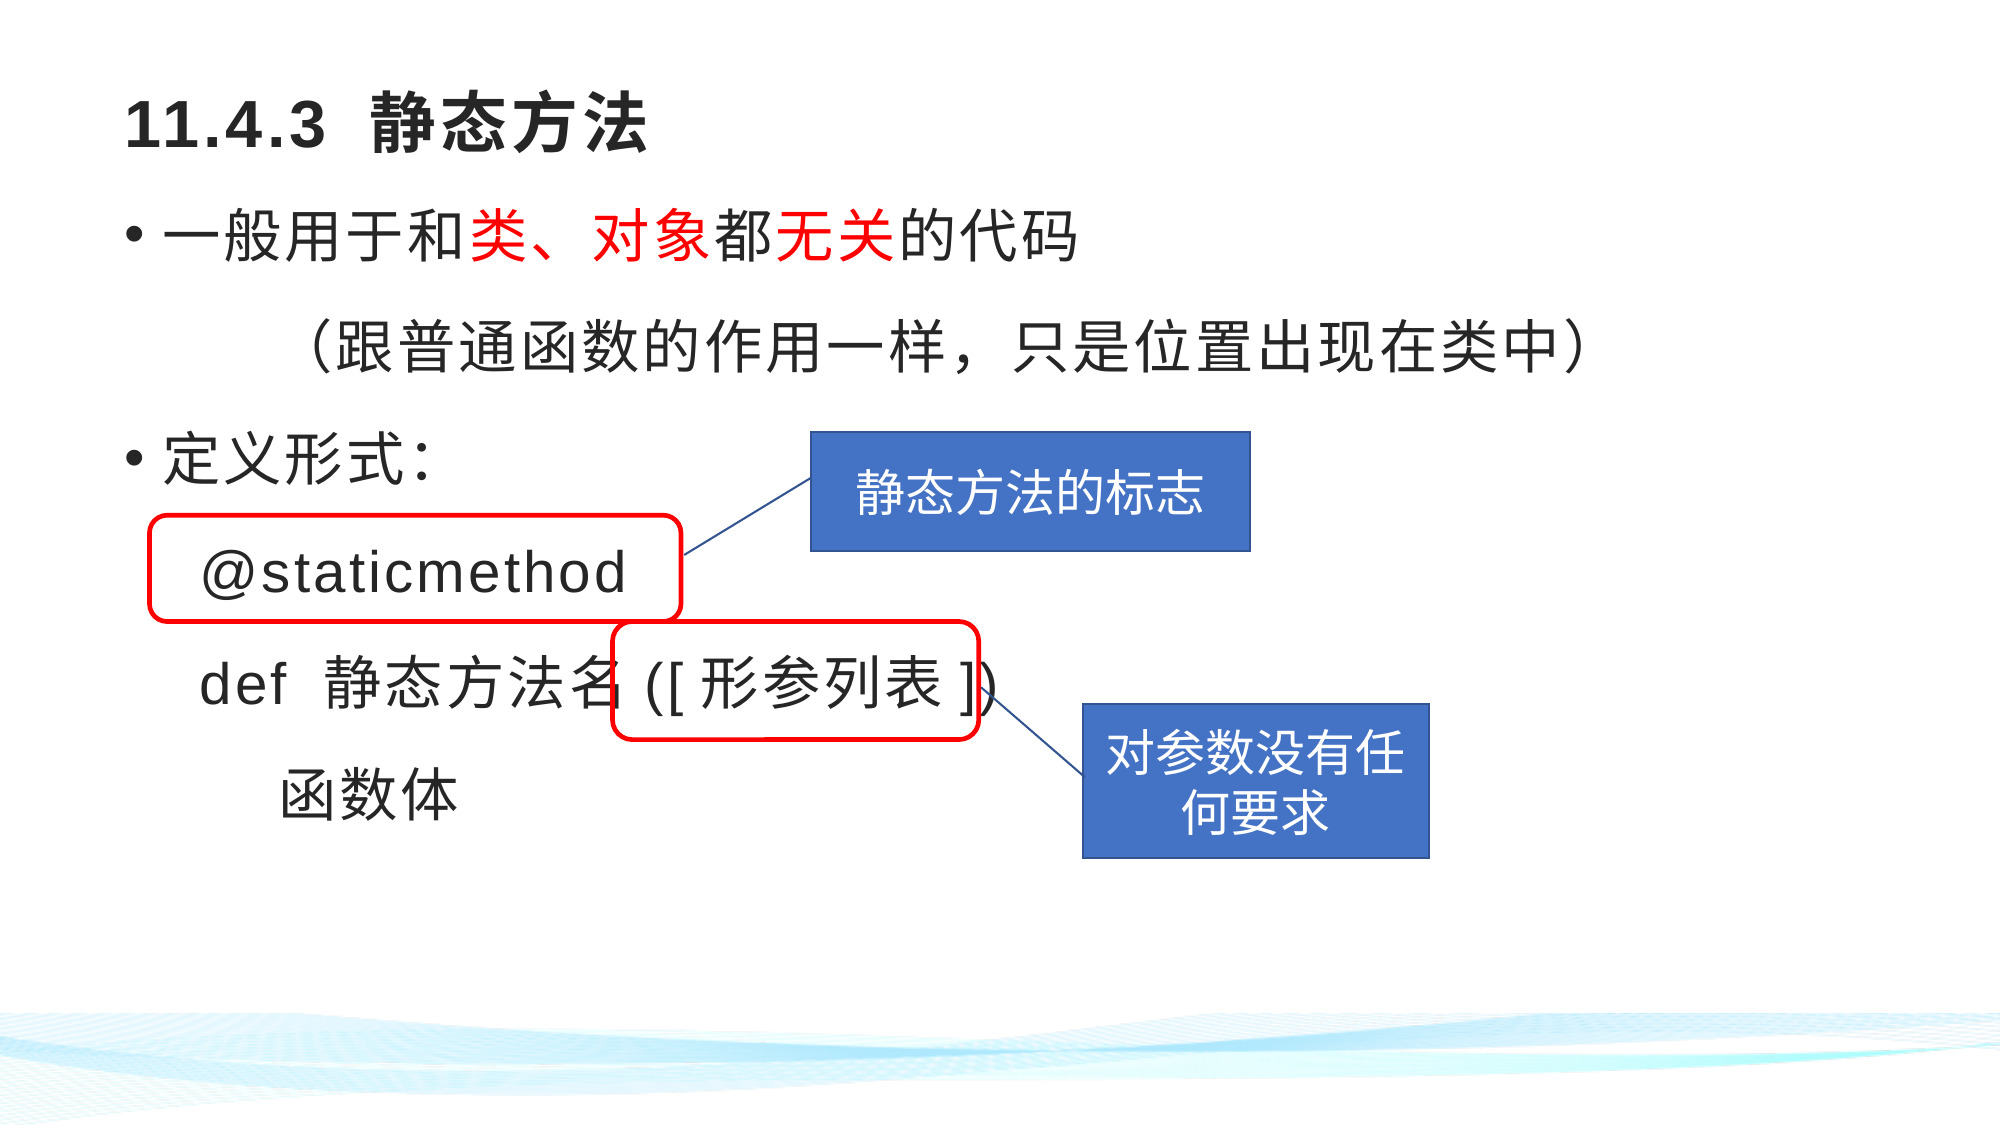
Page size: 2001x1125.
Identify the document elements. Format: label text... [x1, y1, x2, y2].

text_box 静态方法的标志 [683, 431, 1251, 556]
text_box [148, 514, 683, 623]
list 一般用于和类、对象都无关的代码 （跟普通函数的作用一样，只是位置出现在类中） 定义形式： @staticmethod def 静态方法名([形参列表]) 函数体 [109, 170, 1891, 1041]
text_box [611, 620, 980, 741]
picture [0, 1013, 2000, 1125]
text_box 对参数没有任何要求 [980, 686, 1430, 859]
title 11.4.3 静态方法 [109, 72, 1891, 169]
